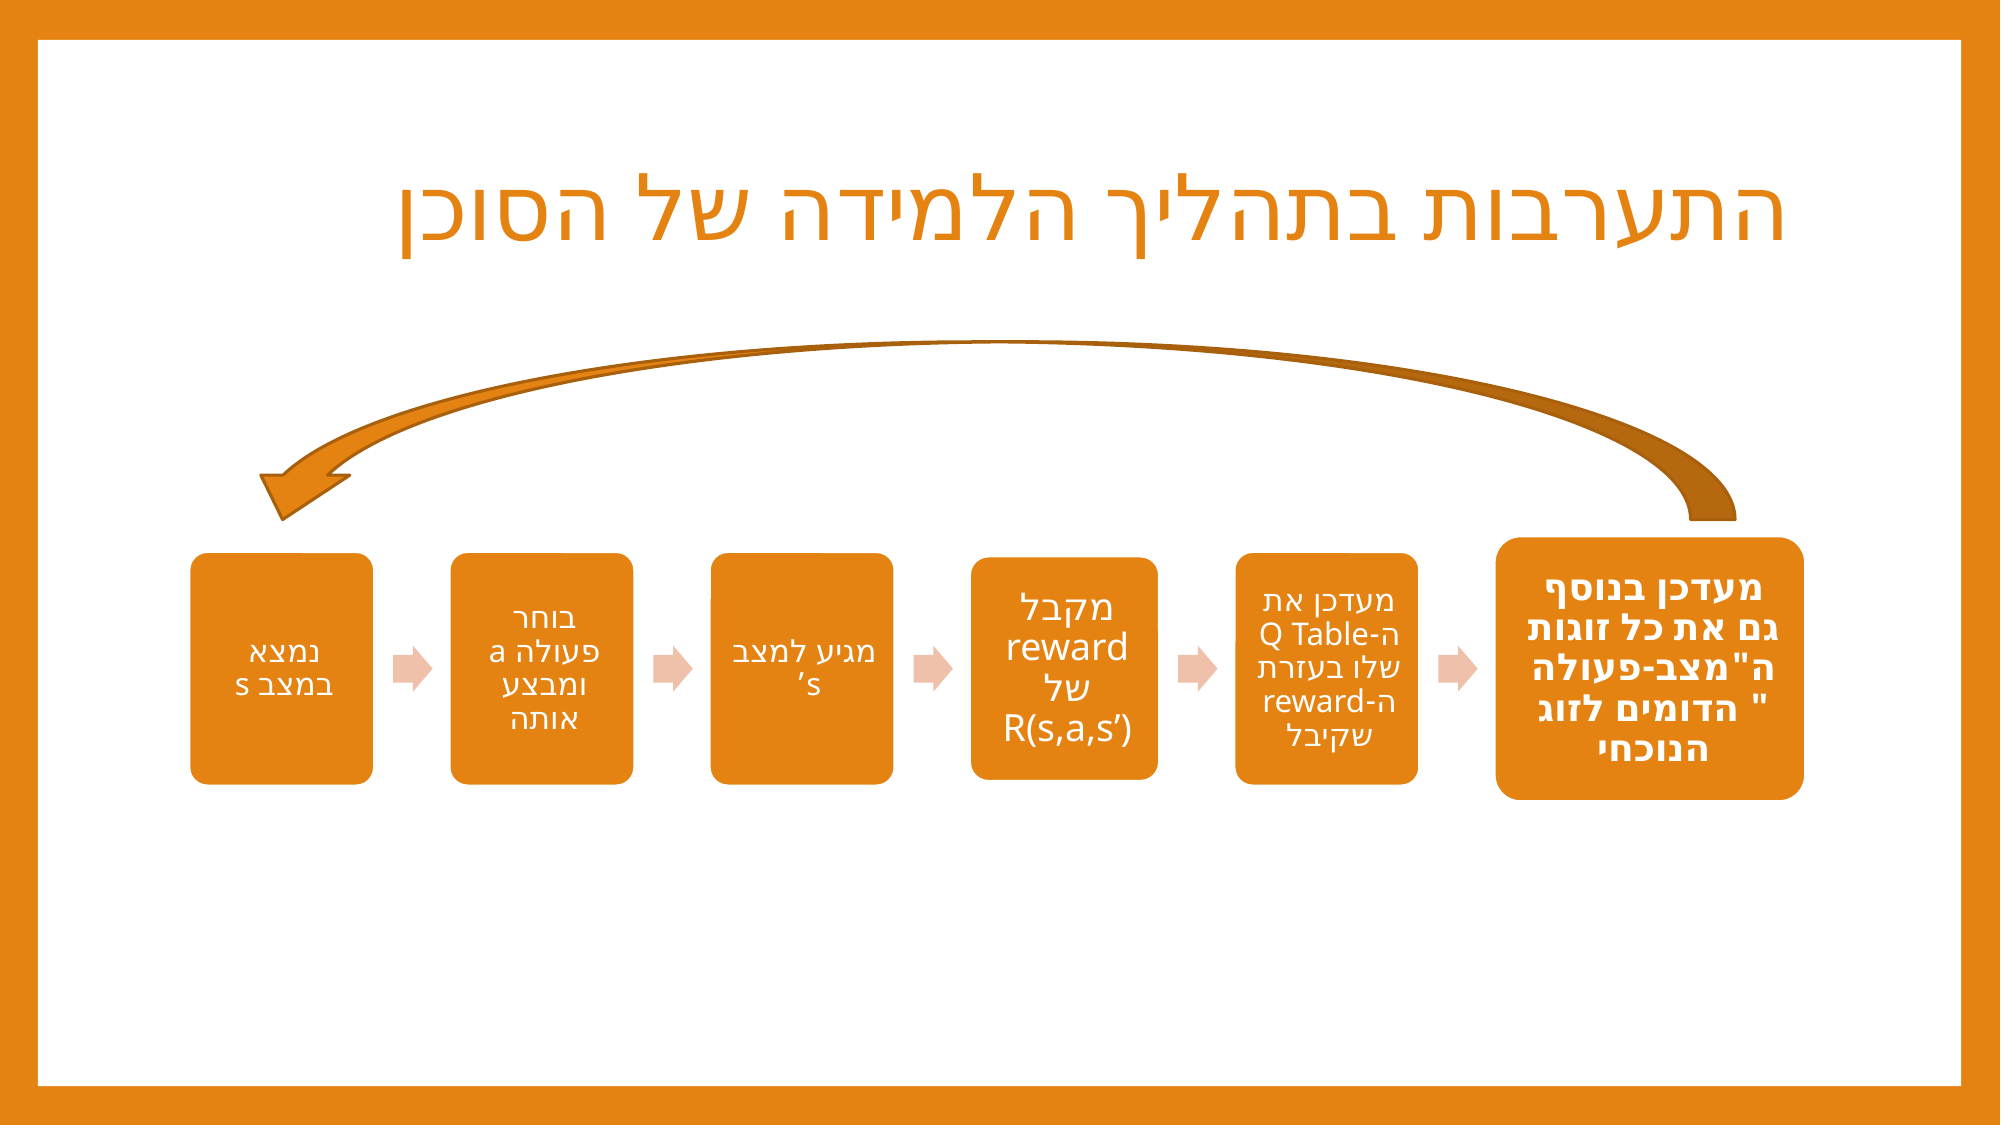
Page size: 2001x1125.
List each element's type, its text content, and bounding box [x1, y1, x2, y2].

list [187, 337, 1808, 1001]
title התערבות בתהליך הלמידה של הסוכן [187, 99, 1808, 323]
